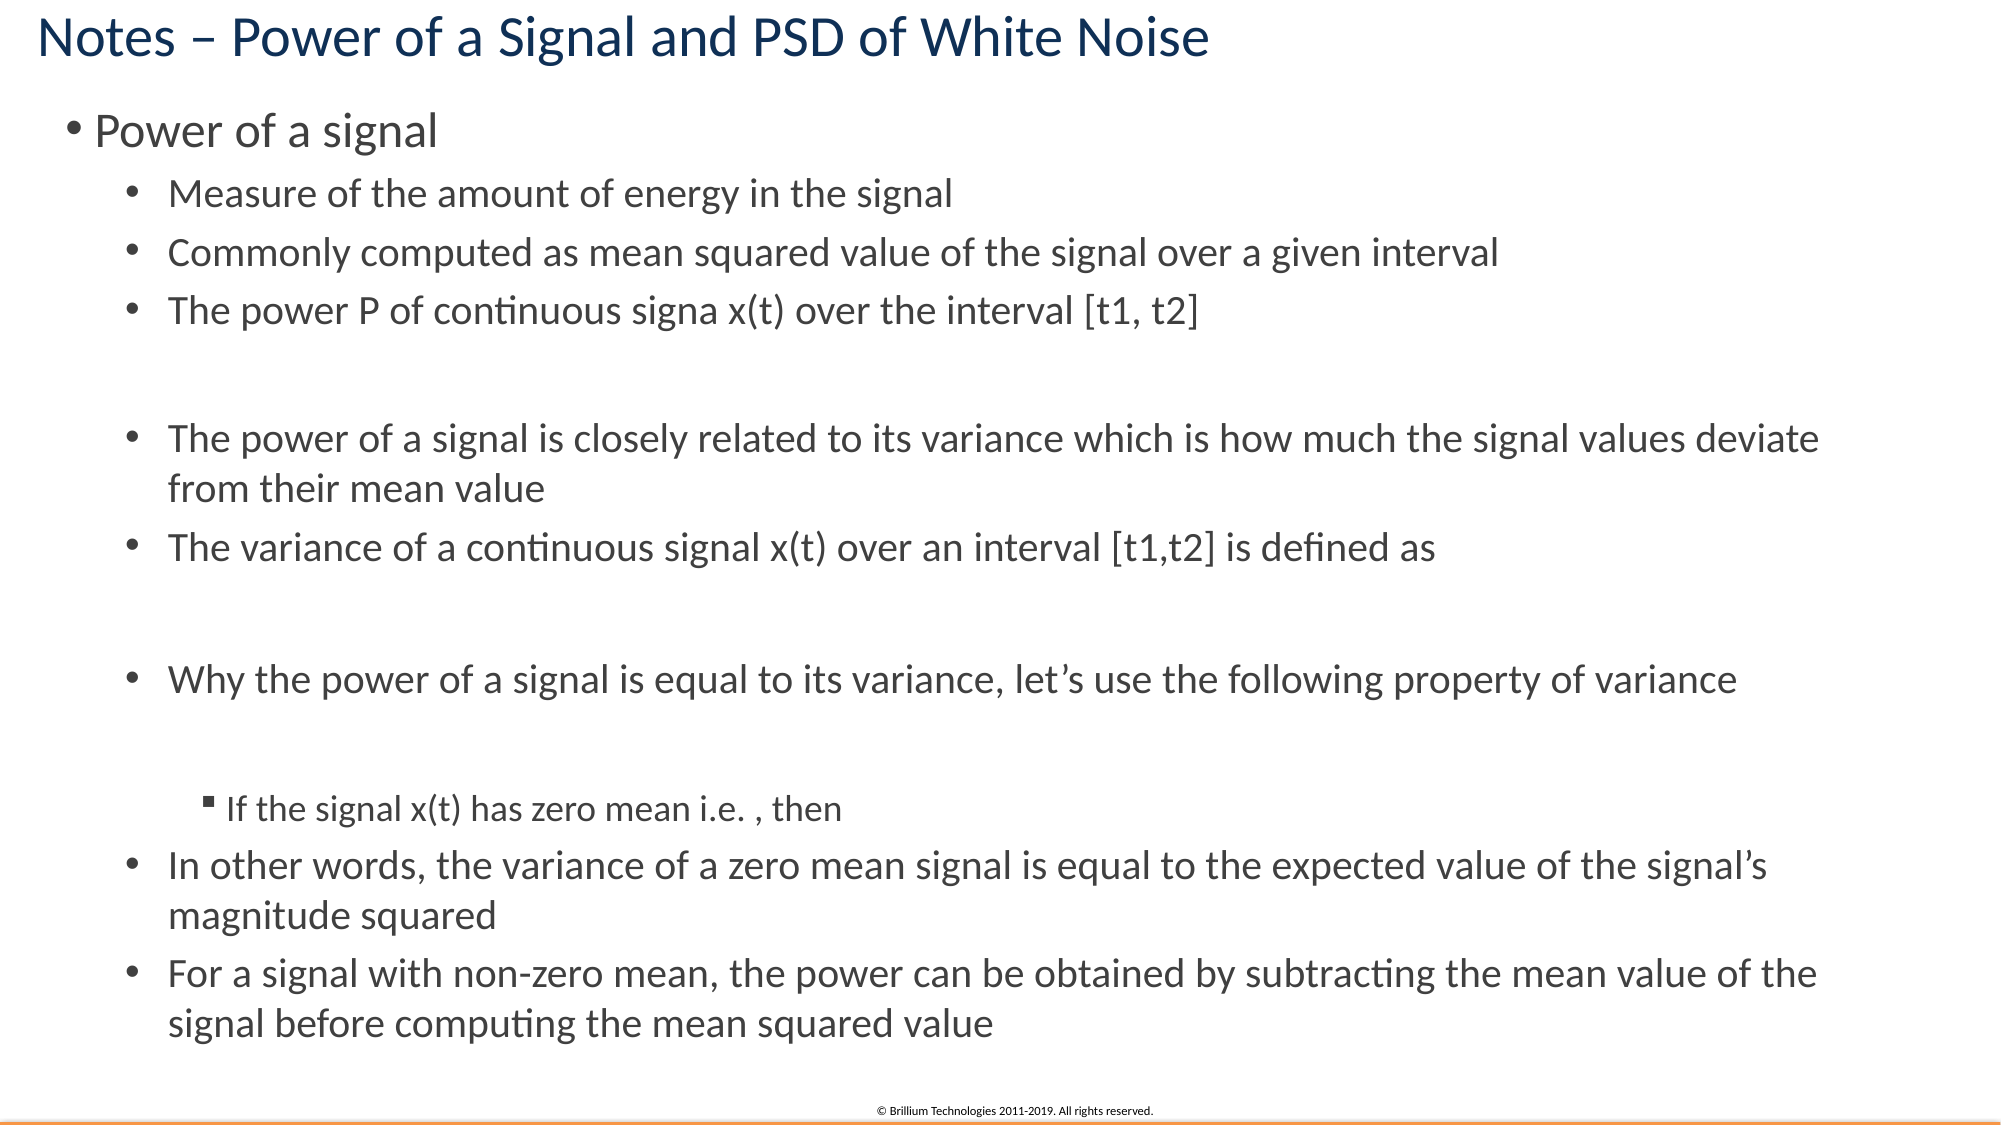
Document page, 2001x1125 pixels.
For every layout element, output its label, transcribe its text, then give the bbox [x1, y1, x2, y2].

title Notes – Power of a Signal and PSD of White Noise [22, 0, 1900, 66]
